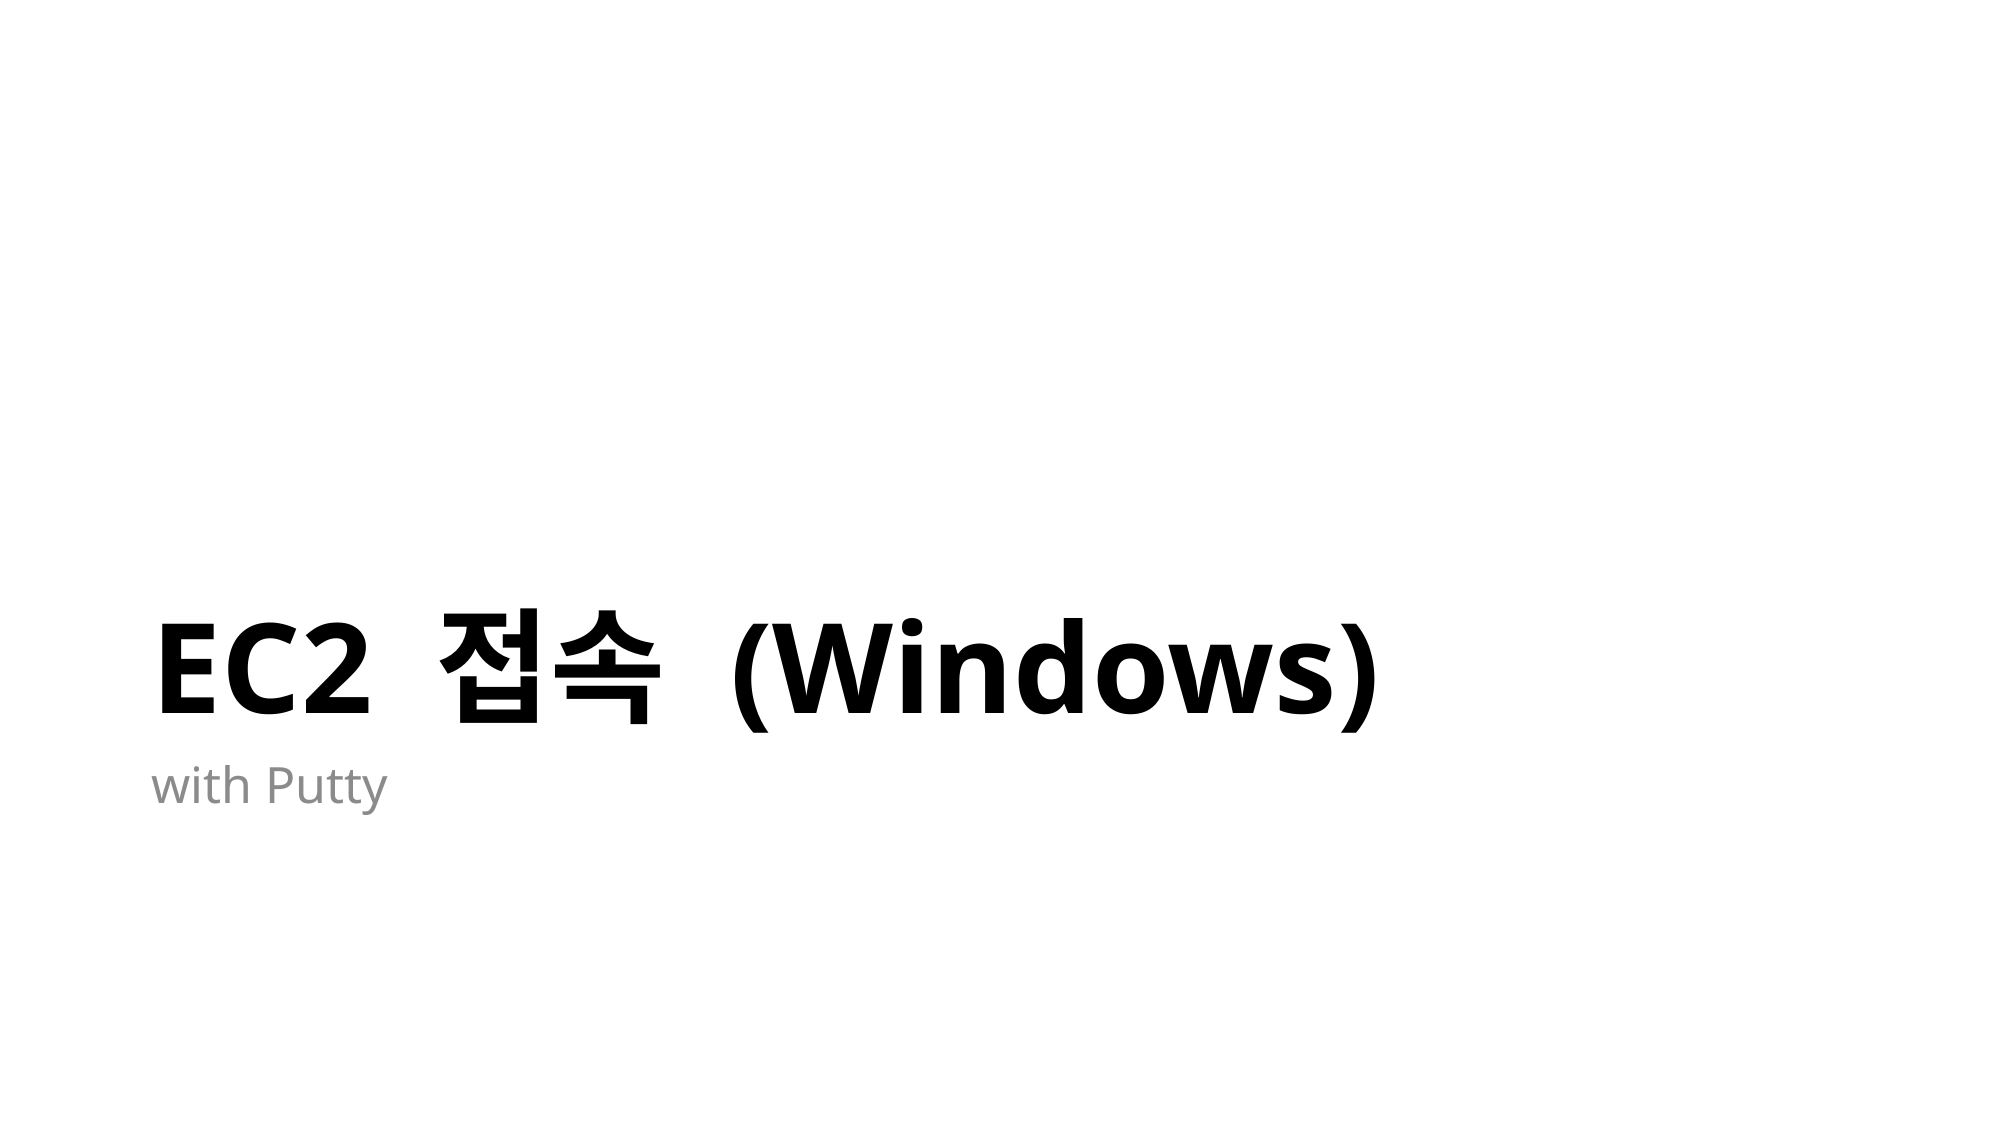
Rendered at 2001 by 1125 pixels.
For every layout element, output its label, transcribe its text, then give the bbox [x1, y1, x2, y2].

title EC2 접속 (Windows) [136, 280, 1862, 749]
list with Putty [136, 752, 1862, 999]
